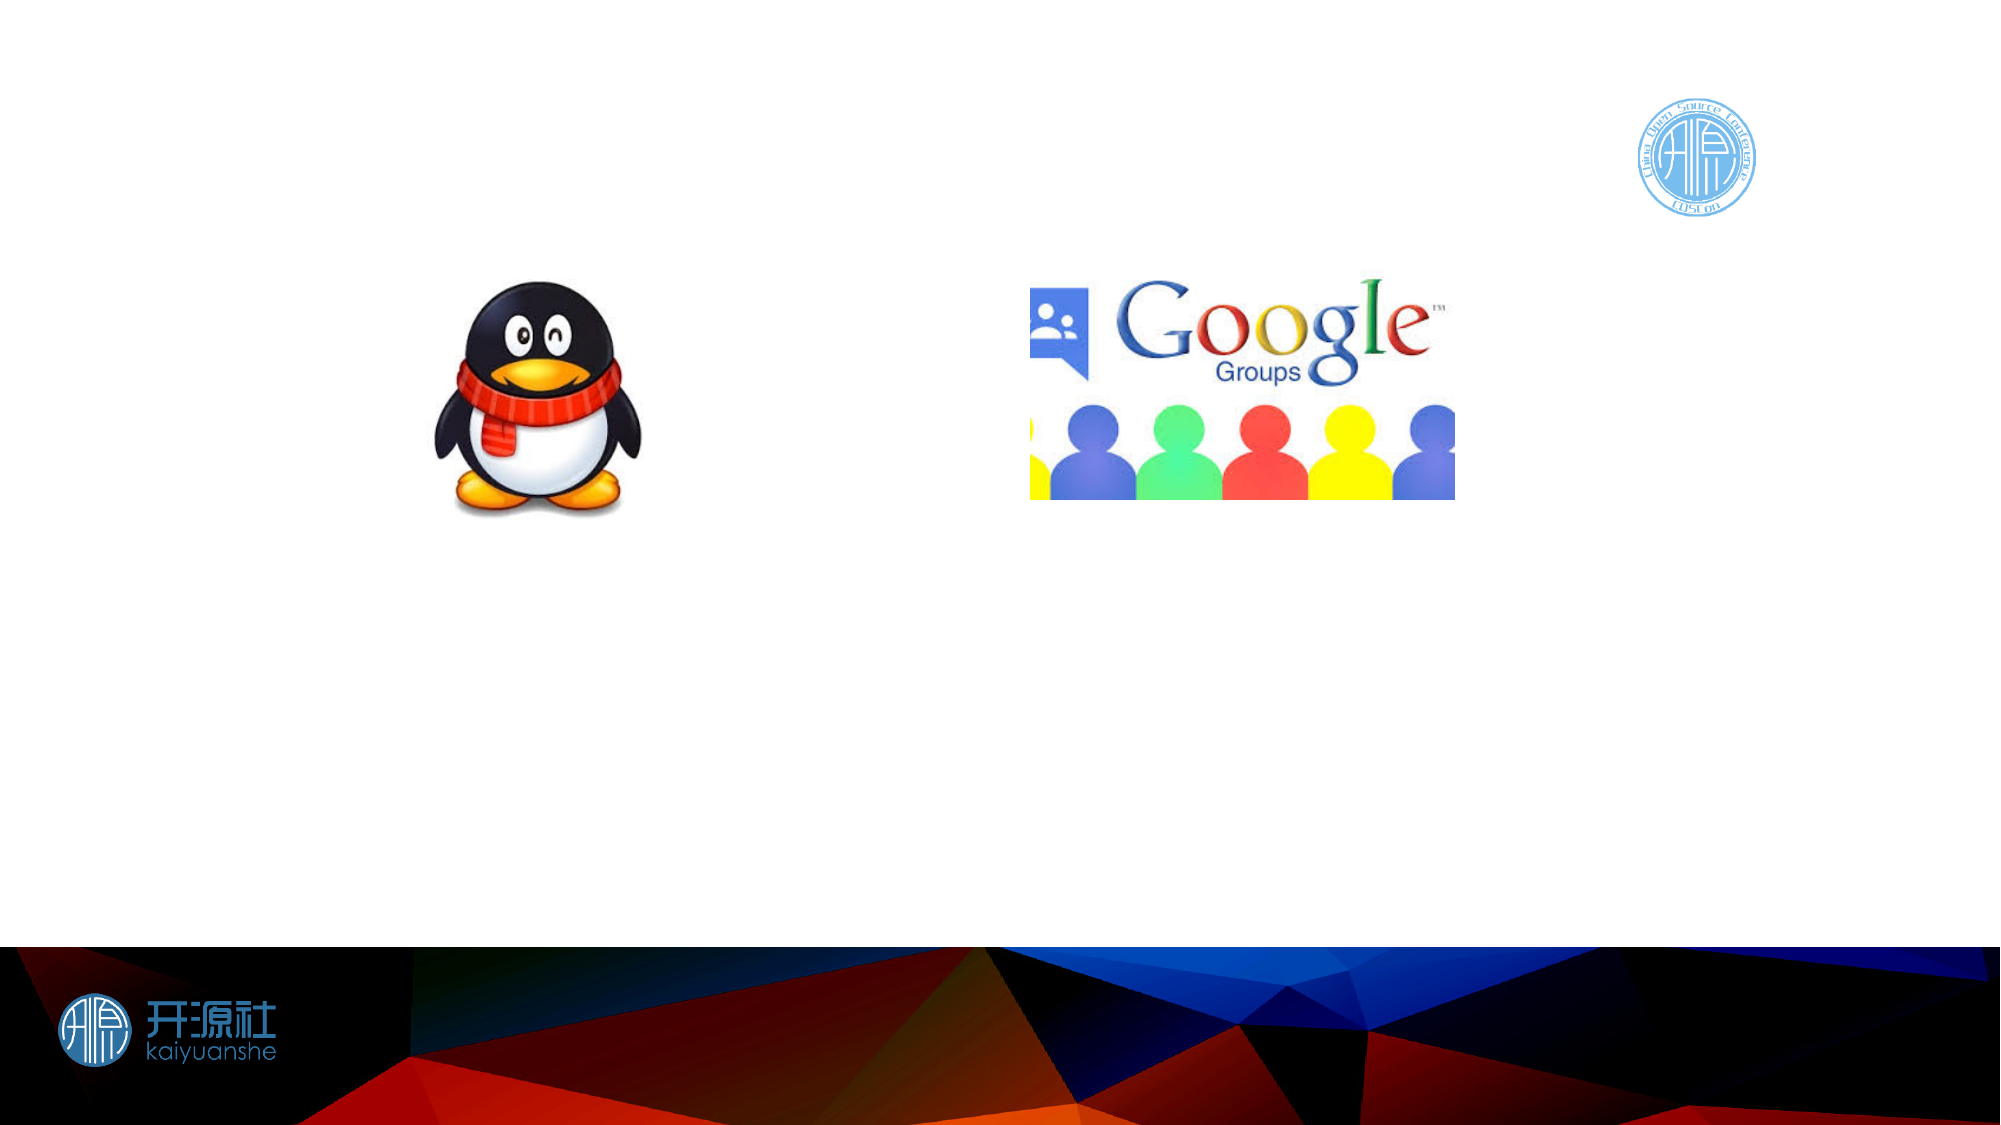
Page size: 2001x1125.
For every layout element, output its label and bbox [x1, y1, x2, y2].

picture [1536, 59, 1863, 278]
picture [1030, 258, 1455, 500]
picture [0, 947, 2000, 1125]
picture [417, 279, 659, 521]
